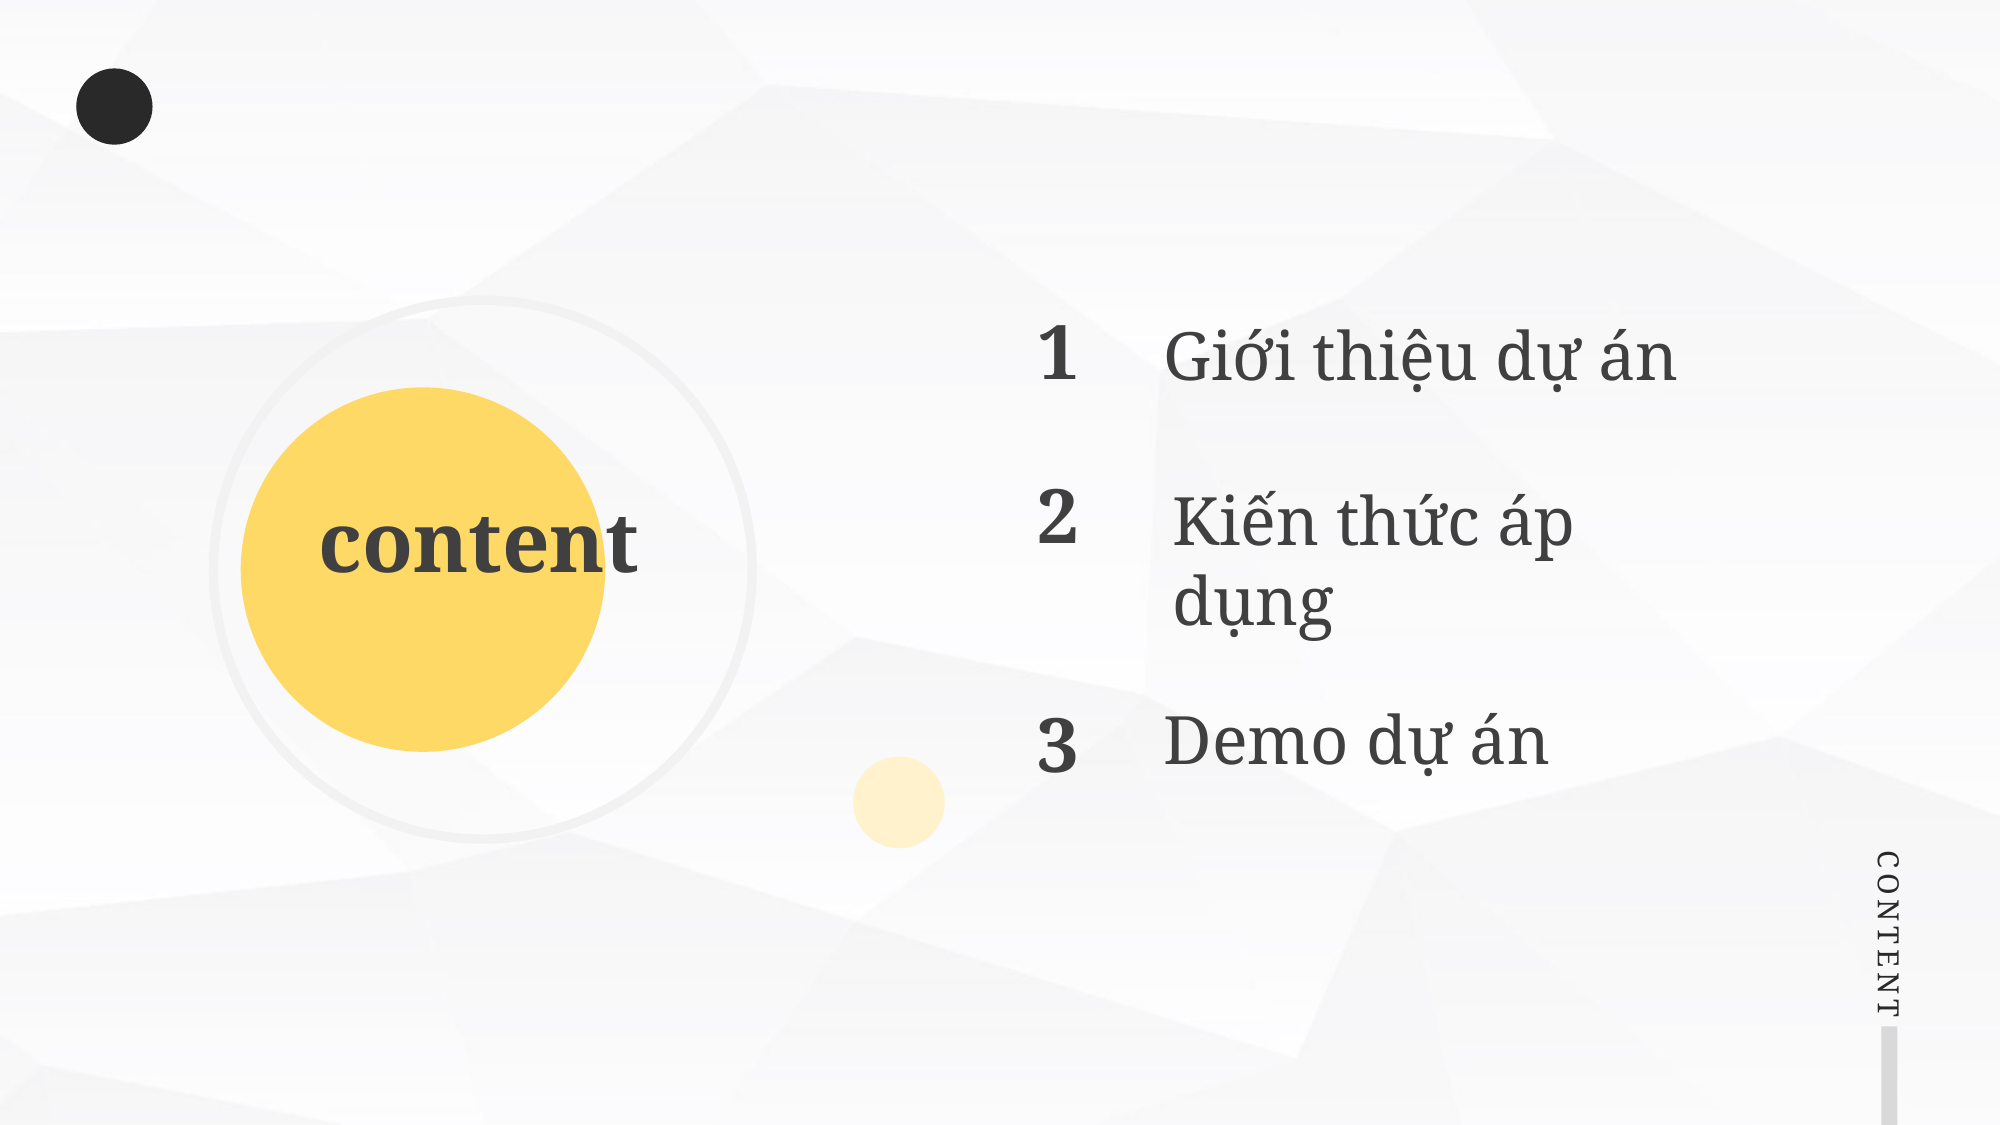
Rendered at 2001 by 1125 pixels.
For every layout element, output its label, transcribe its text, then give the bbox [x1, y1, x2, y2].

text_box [1022, 297, 1882, 404]
text_box [75, 67, 154, 146]
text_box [1022, 690, 2000, 797]
text_box content [303, 481, 907, 597]
text_box CONTENT [1860, 845, 1919, 1125]
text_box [1022, 461, 1764, 568]
text_box [1880, 1025, 1898, 1125]
text_box [852, 755, 946, 850]
text_box [212, 299, 752, 841]
